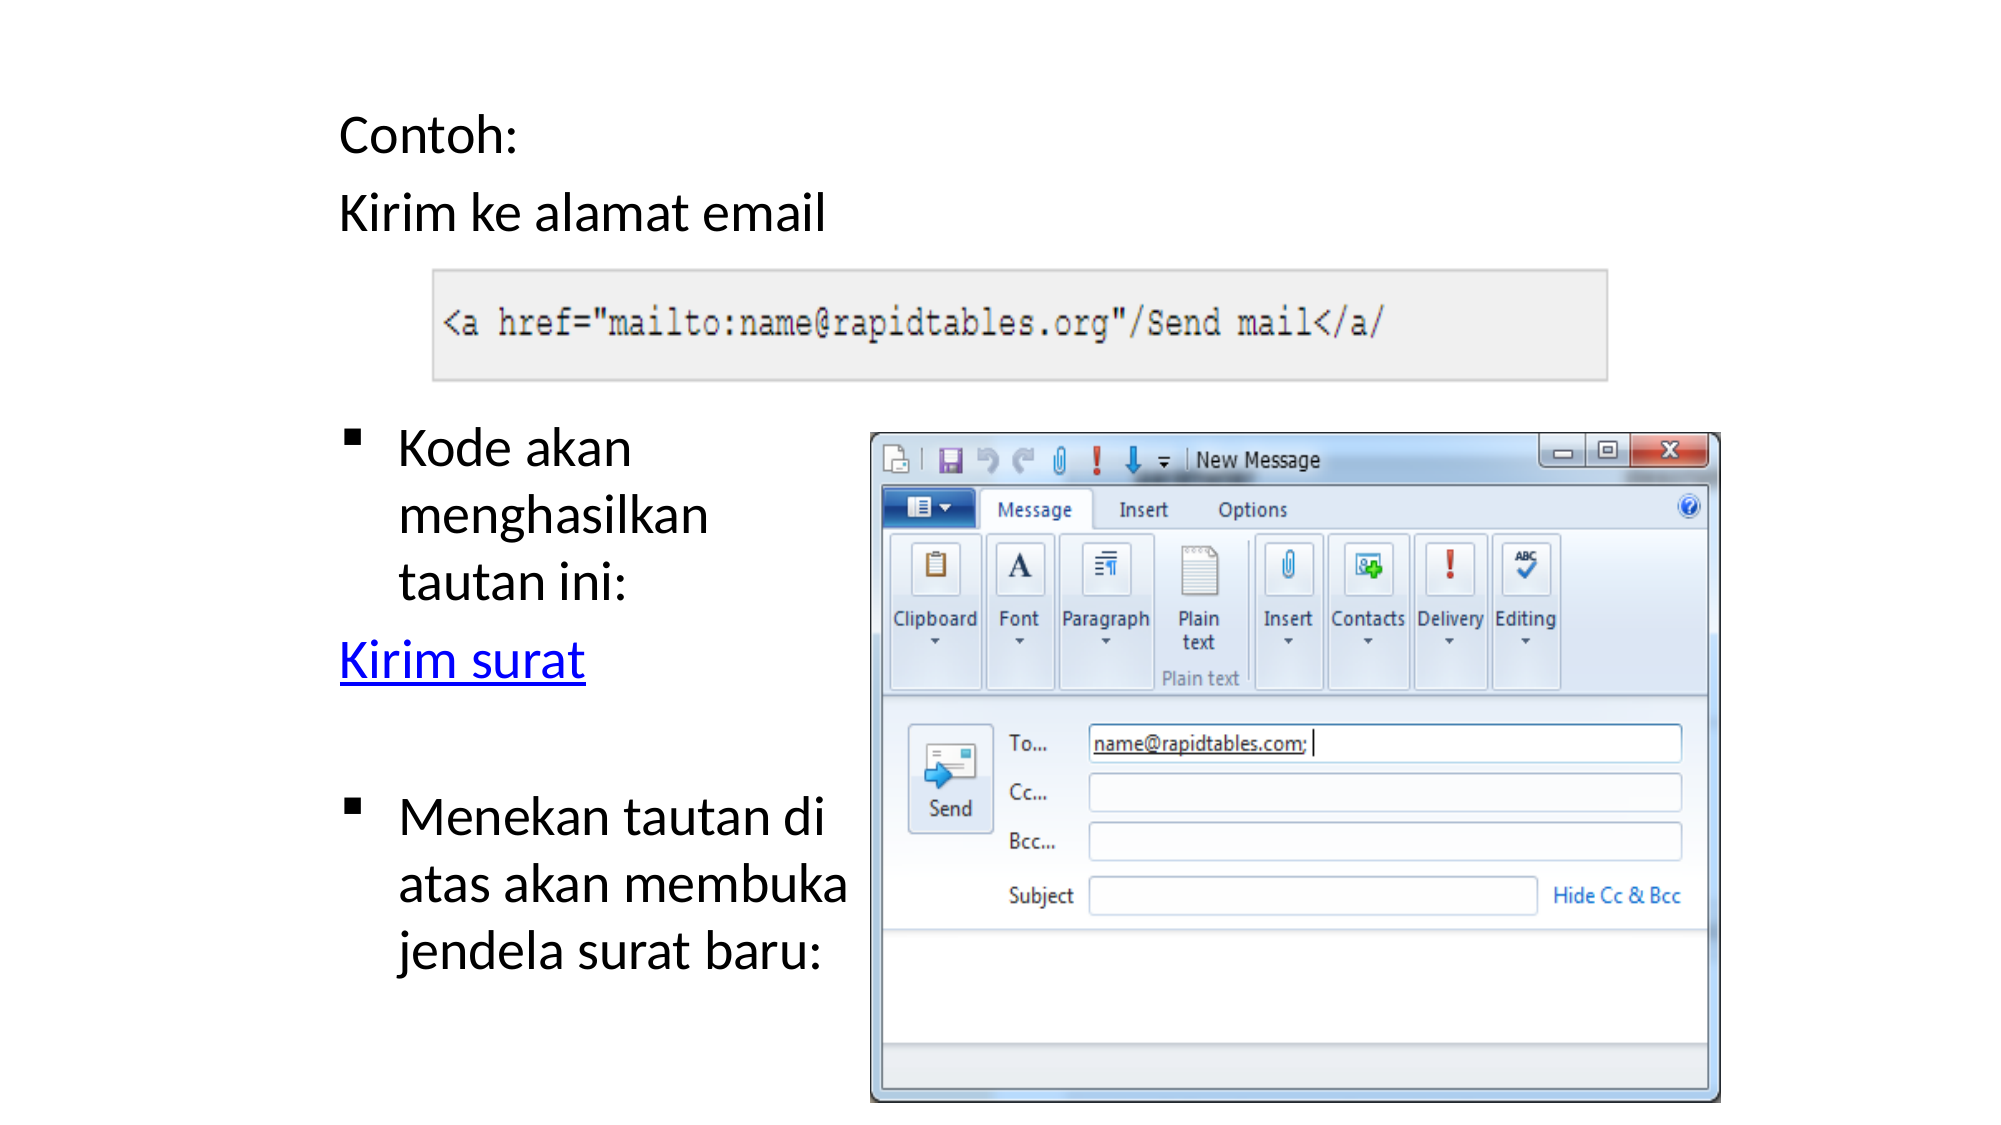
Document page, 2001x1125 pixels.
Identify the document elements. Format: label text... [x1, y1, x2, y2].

list Contoh: Kirim ke alamat email Kode akan menghasilkan tautan ini: Kirim surat Menekan tautan di atas akan membuka jendela surat baru: [324, 90, 871, 1005]
picture [420, 256, 1627, 399]
picture [869, 432, 1721, 1103]
